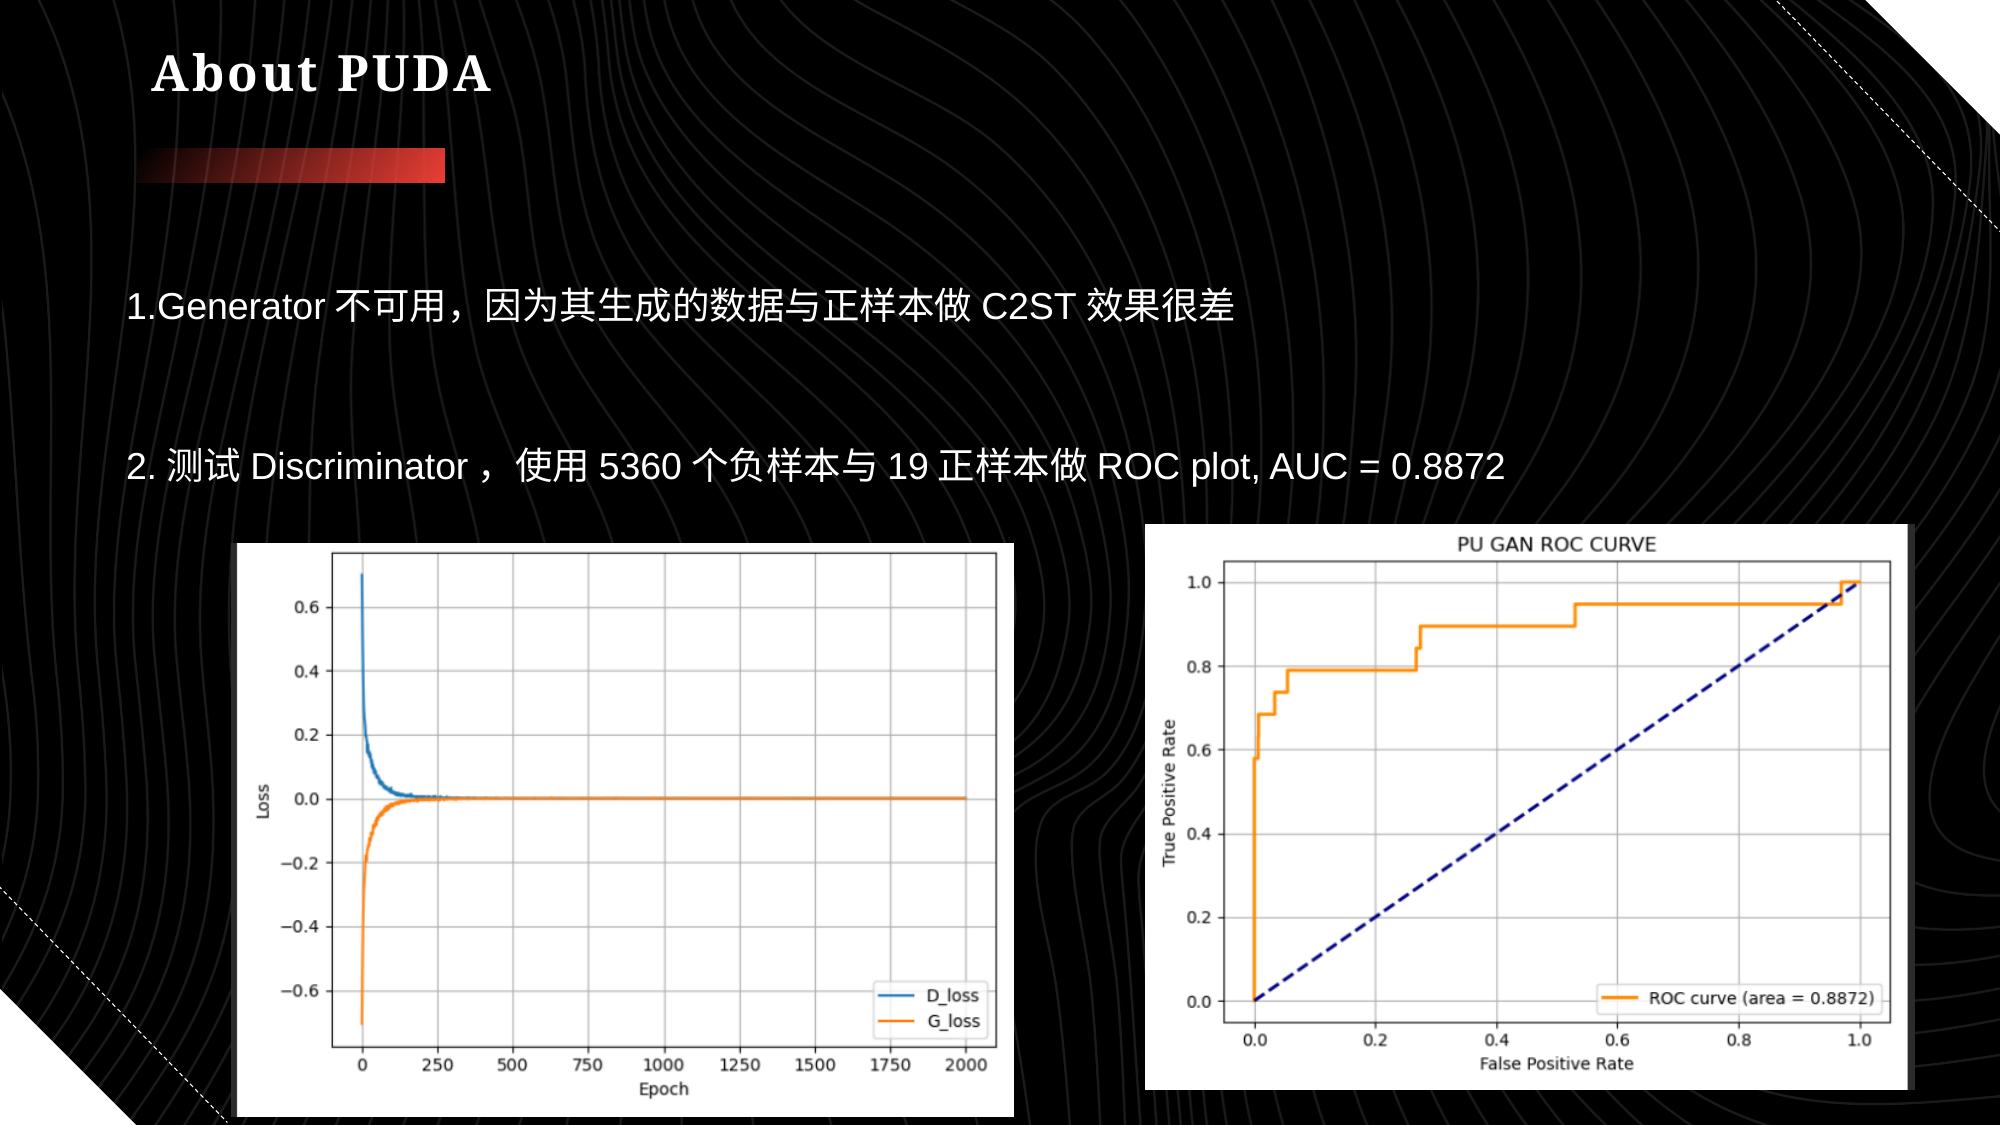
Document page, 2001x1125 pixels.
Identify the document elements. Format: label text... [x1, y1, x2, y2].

text_box 1.Generator不可用，因为其生成的数据与正样本做C2ST效果很差 [111, 274, 1342, 334]
picture [1145, 524, 1915, 1090]
picture [231, 543, 1014, 1117]
text_box 2.测试Discriminator，使用5360个负样本与19正样本做ROC plot, AUC = 0.8872 [111, 434, 1656, 495]
title About PUDA [136, 27, 1863, 124]
